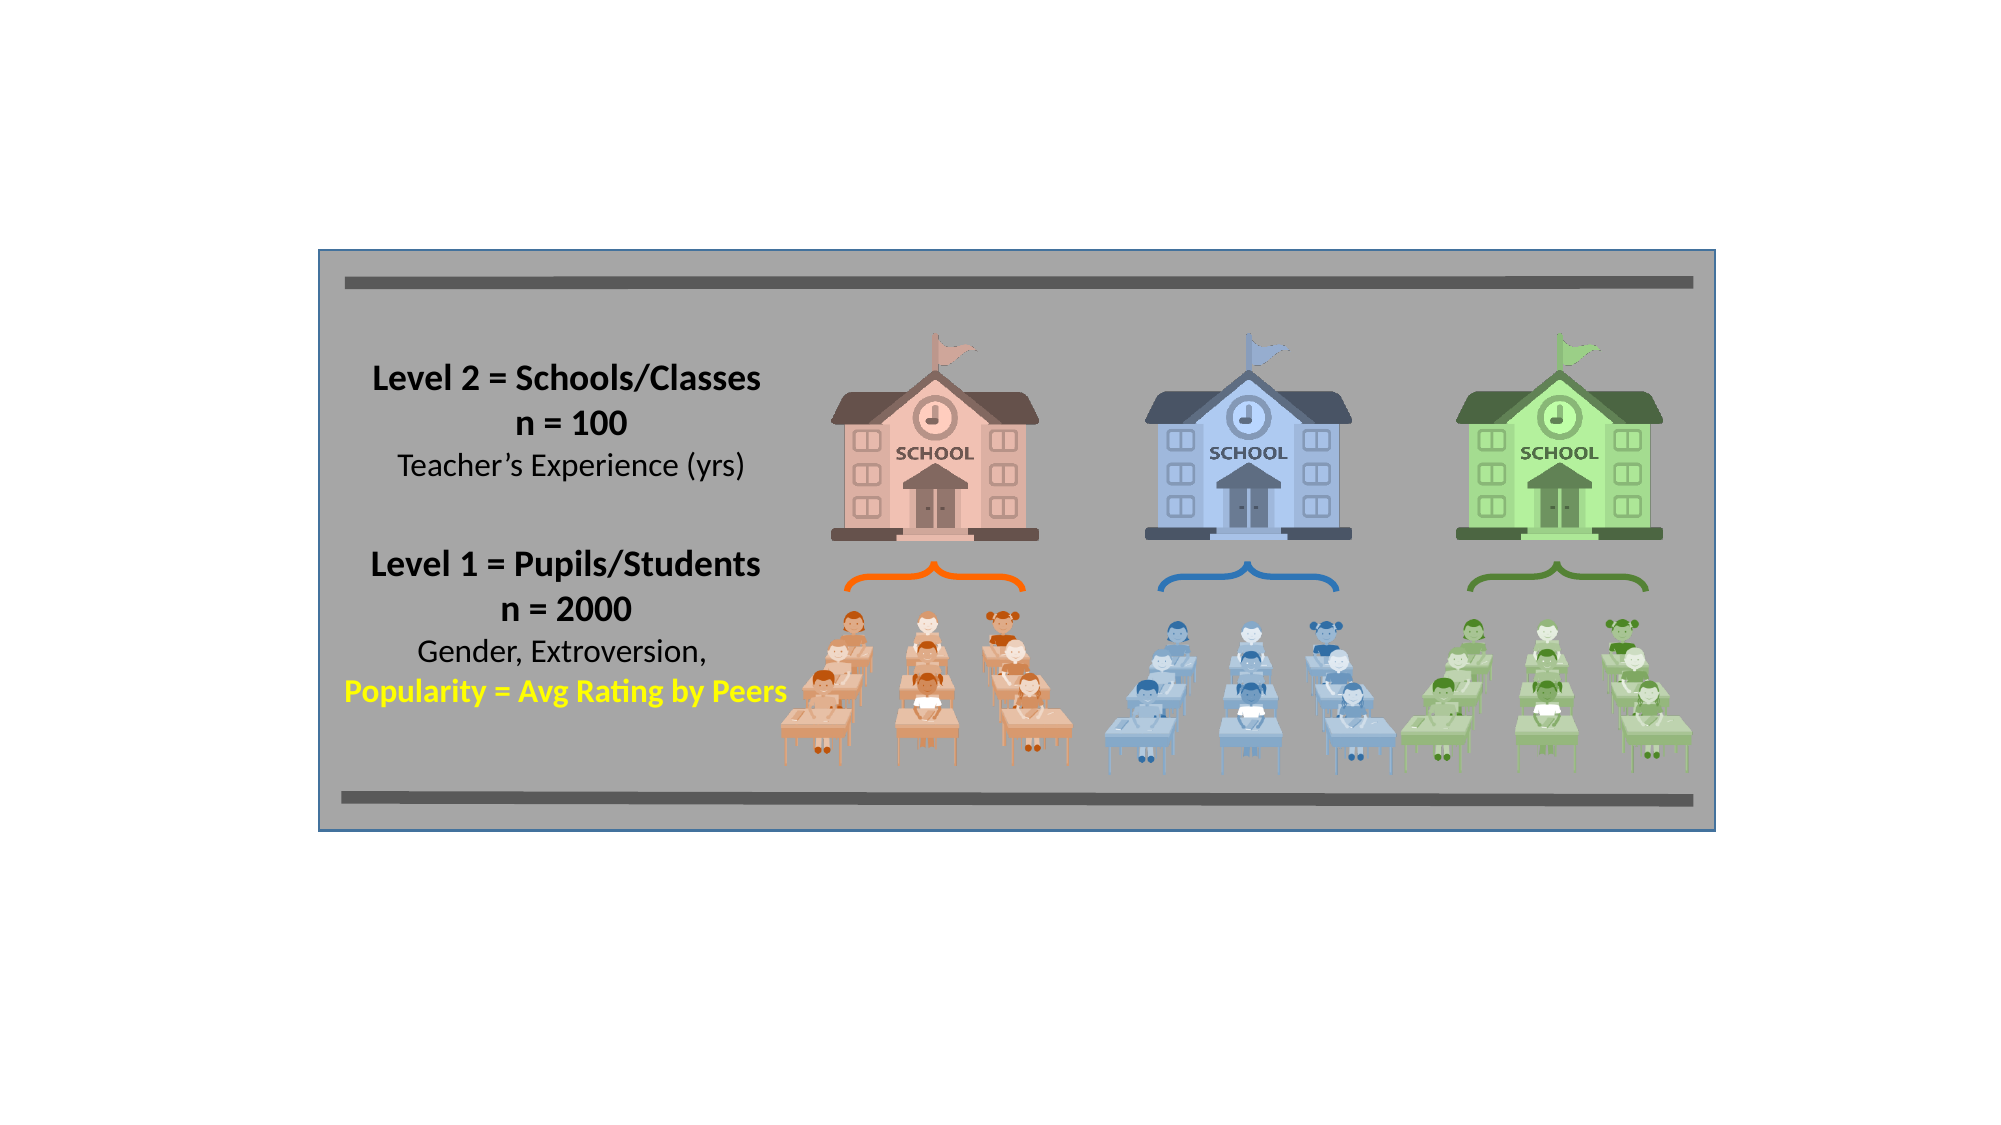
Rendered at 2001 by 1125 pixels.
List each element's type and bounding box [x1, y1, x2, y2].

text_box [316, 249, 1715, 831]
